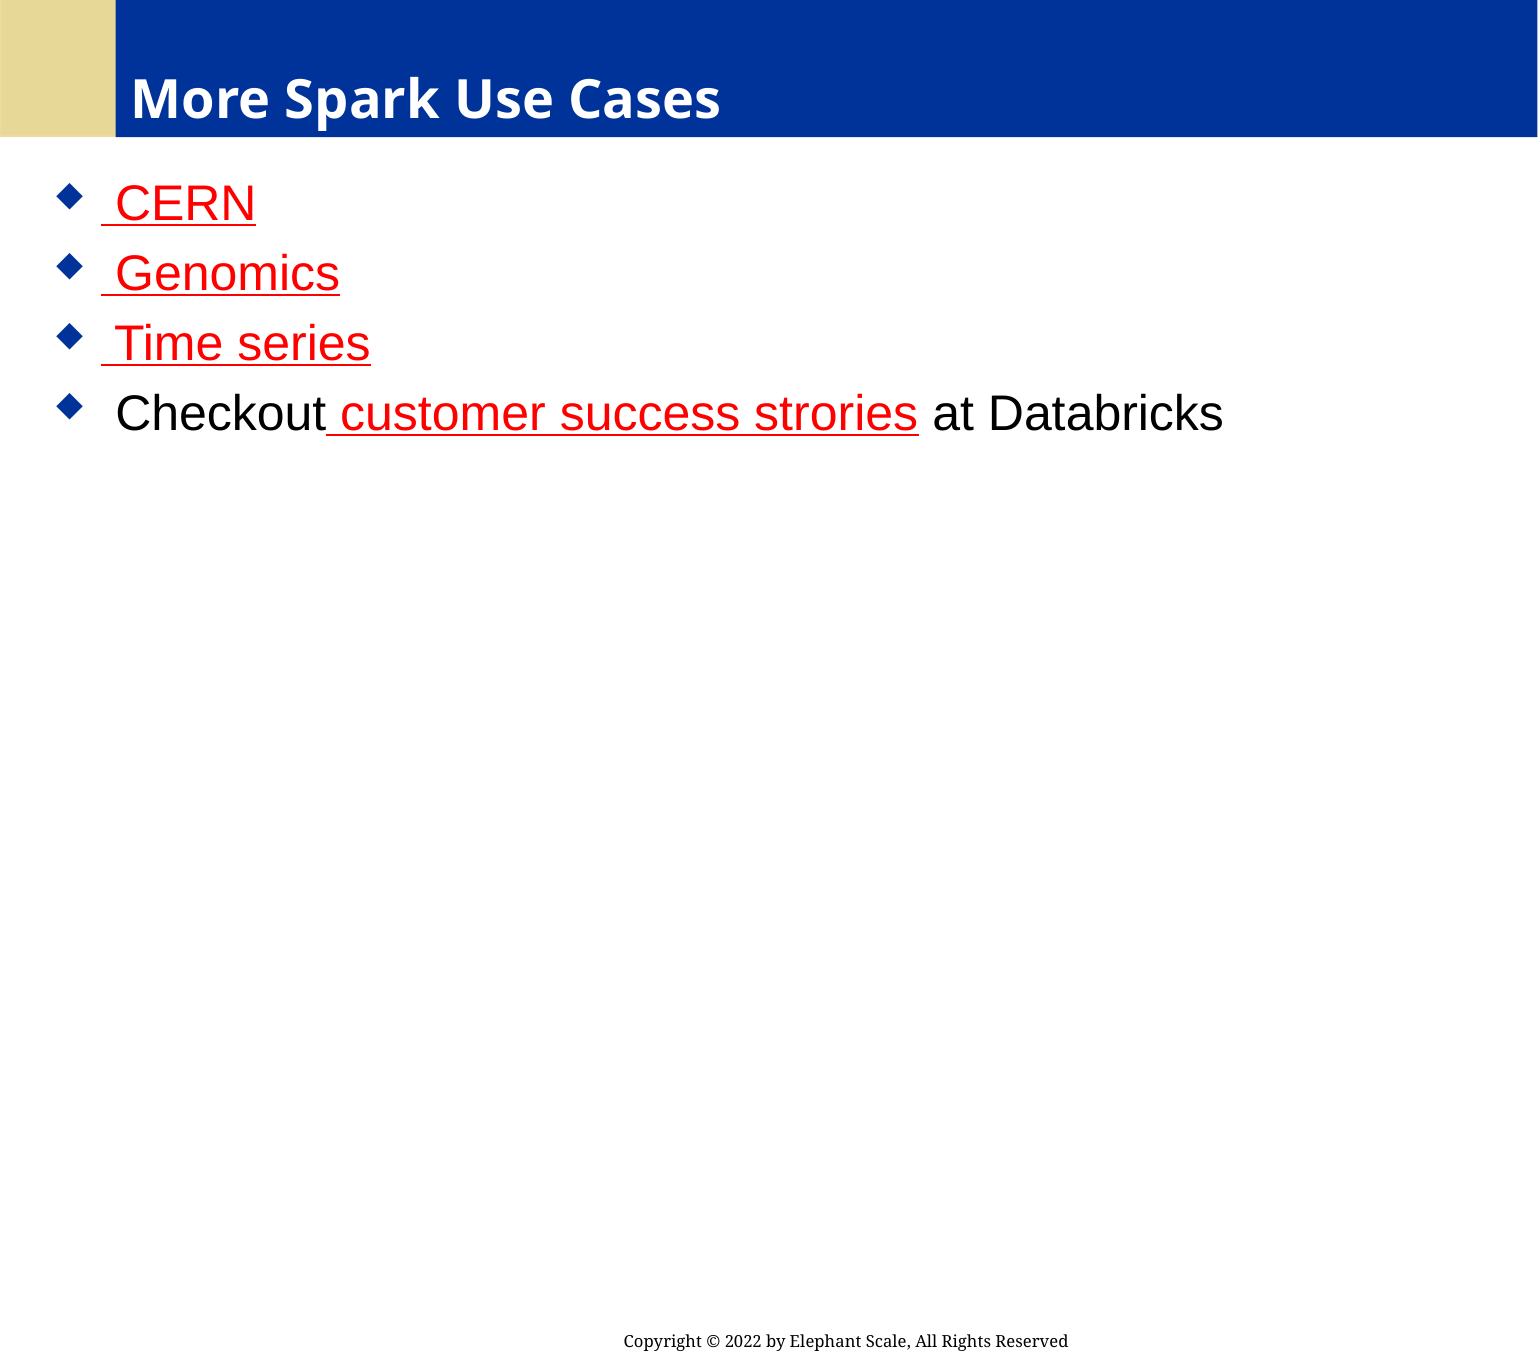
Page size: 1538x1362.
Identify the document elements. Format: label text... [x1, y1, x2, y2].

list CERN Genomics Time series Checkout customer success strories at Databricks [38, 162, 1500, 1284]
text_box Copyright © 2022 by Elephant Scale, All Rights Reserved [608, 1322, 1085, 1358]
picture [0, 0, 115, 137]
title More Spark Use Cases [115, 0, 1538, 138]
